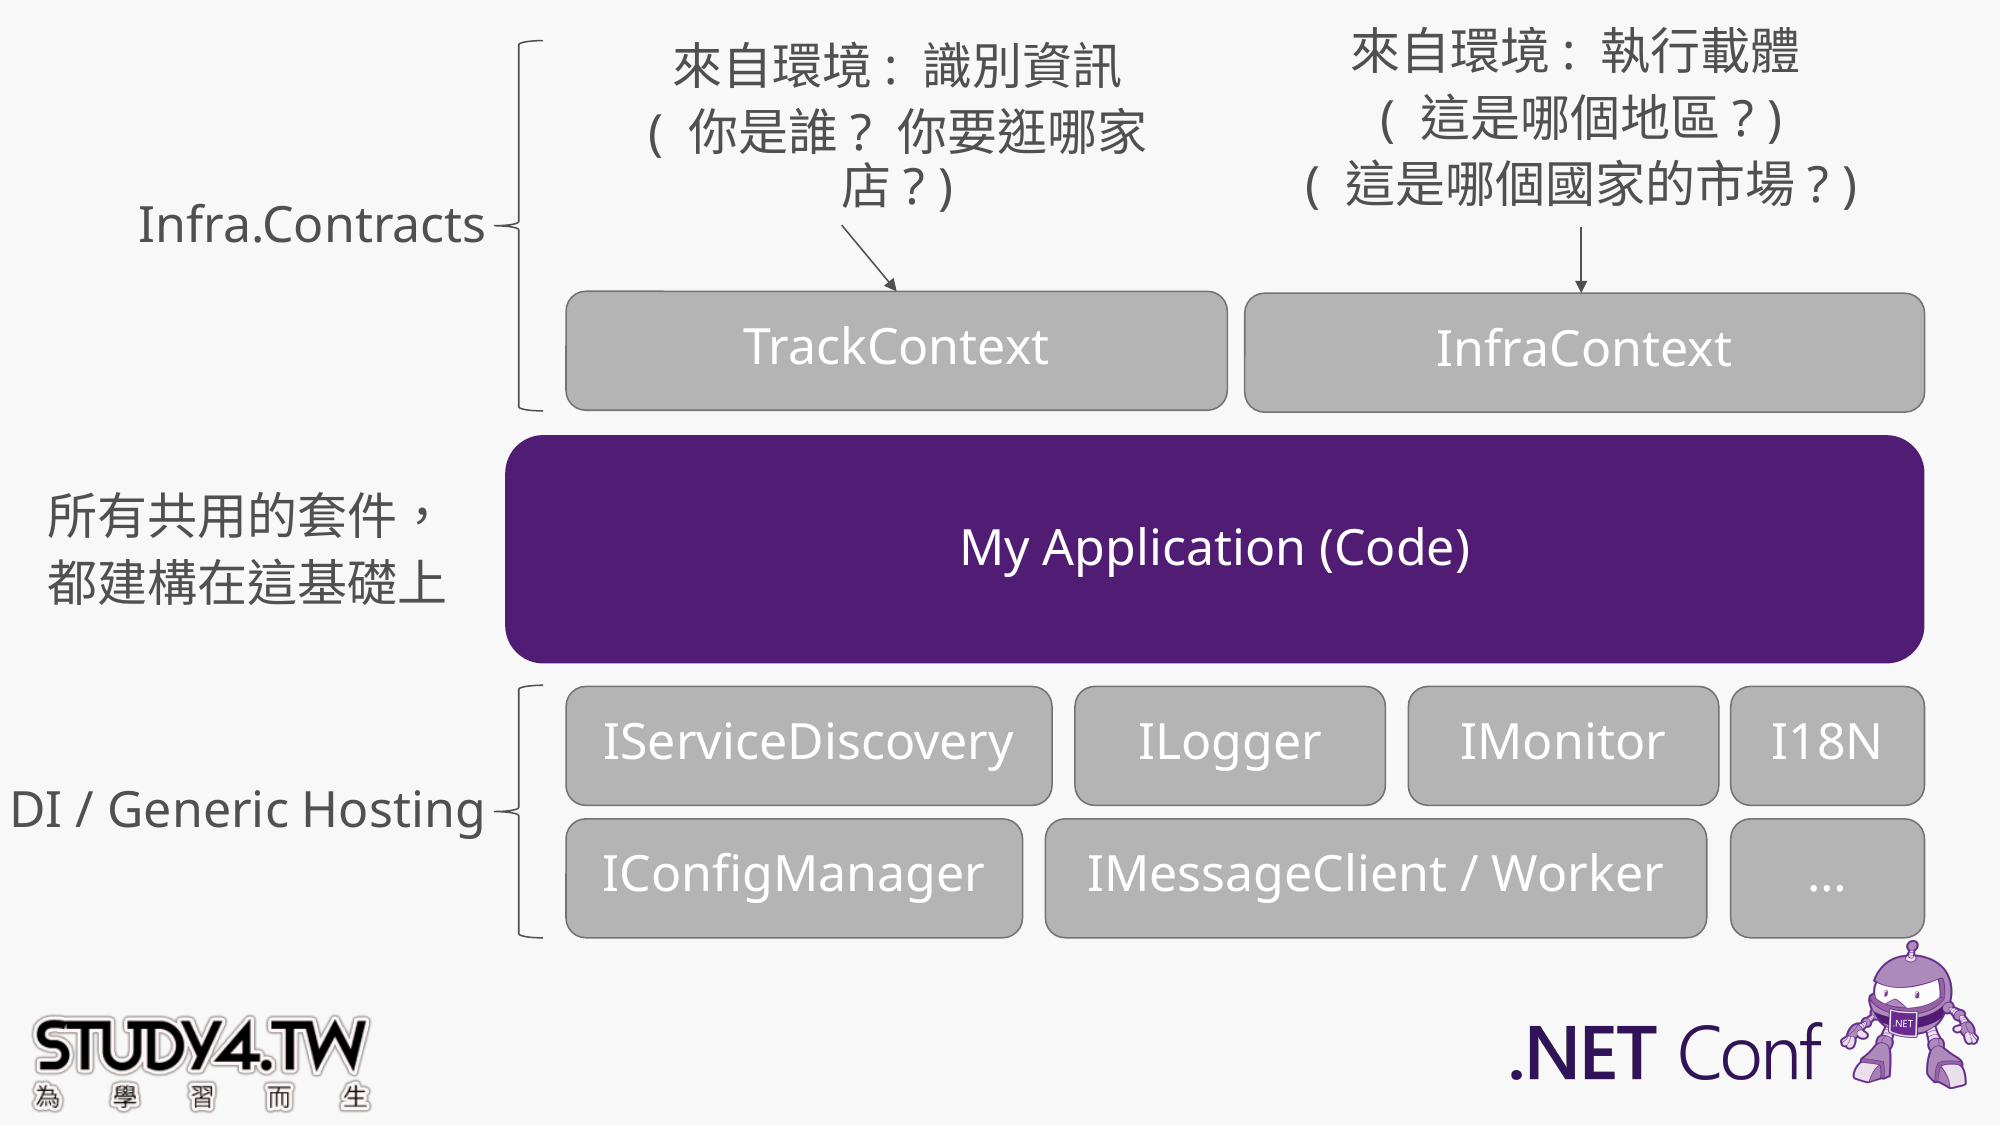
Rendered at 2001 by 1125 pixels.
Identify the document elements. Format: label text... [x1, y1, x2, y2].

text_box ILogger [1074, 685, 1387, 807]
picture [1511, 1022, 1837, 1080]
text_box 來自環境: 執行載體 ( 這是哪個地區? ) ( 這是哪個國家的市場? ) [1275, 2, 1887, 238]
text_box IMessageClient / Worker [1044, 818, 1708, 939]
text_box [841, 224, 897, 292]
text_box … [1729, 818, 1926, 939]
picture [1840, 940, 1979, 1089]
text_box I18N [1729, 685, 1926, 807]
text_box [517, 39, 544, 412]
text_box My Application (Code) [504, 434, 1926, 665]
text_box IMonitor [1407, 685, 1720, 807]
text_box IServiceDiscovery [565, 685, 1053, 807]
text_box 所有共用的套件， 都建構在這基礎上 [17, 467, 478, 636]
picture [21, 1001, 384, 1119]
text_box InfraContext [1243, 292, 1926, 413]
text_box DI / Generic Hosting [0, 759, 517, 862]
text_box [517, 684, 544, 939]
text_box 來自環境: 識別資訊 ( 你是誰? 你要逛哪家店? ) [568, 17, 1228, 240]
text_box TrackContext [565, 290, 1229, 412]
text_box Infra.Contracts [108, 175, 518, 278]
text_box IConfigManager [565, 818, 1024, 939]
